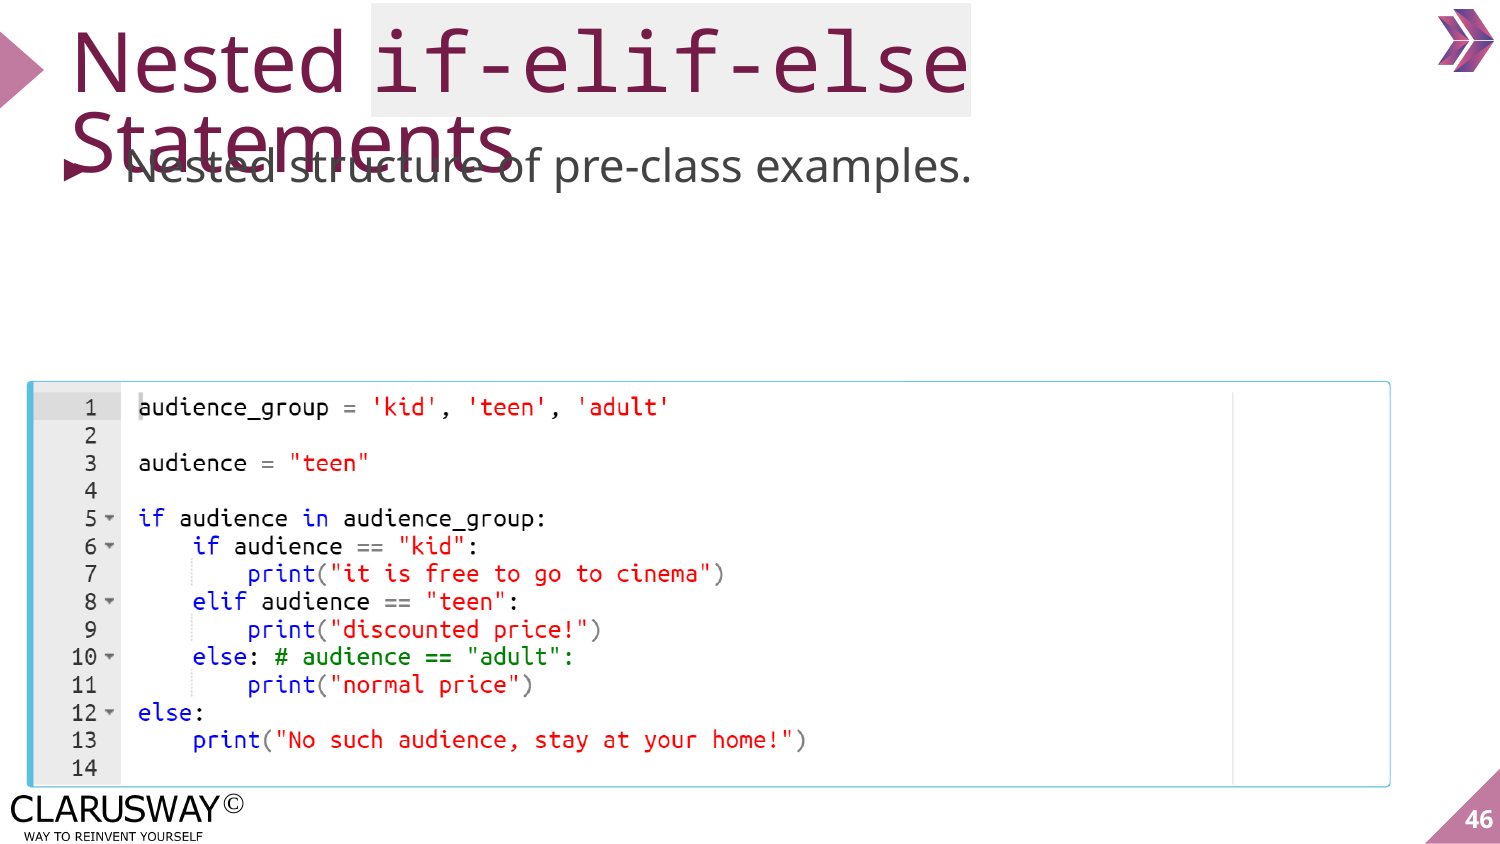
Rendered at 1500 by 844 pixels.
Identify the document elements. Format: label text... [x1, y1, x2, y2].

picture [24, 378, 1394, 790]
slide_number ‹#› [1418, 760, 1494, 838]
subtitle Nested structure of pre-class examples. [49, 131, 1457, 230]
picture [11, 795, 220, 841]
text_box Nested if-elif-else Statements [70, 28, 1429, 106]
picture [1438, 9, 1494, 72]
